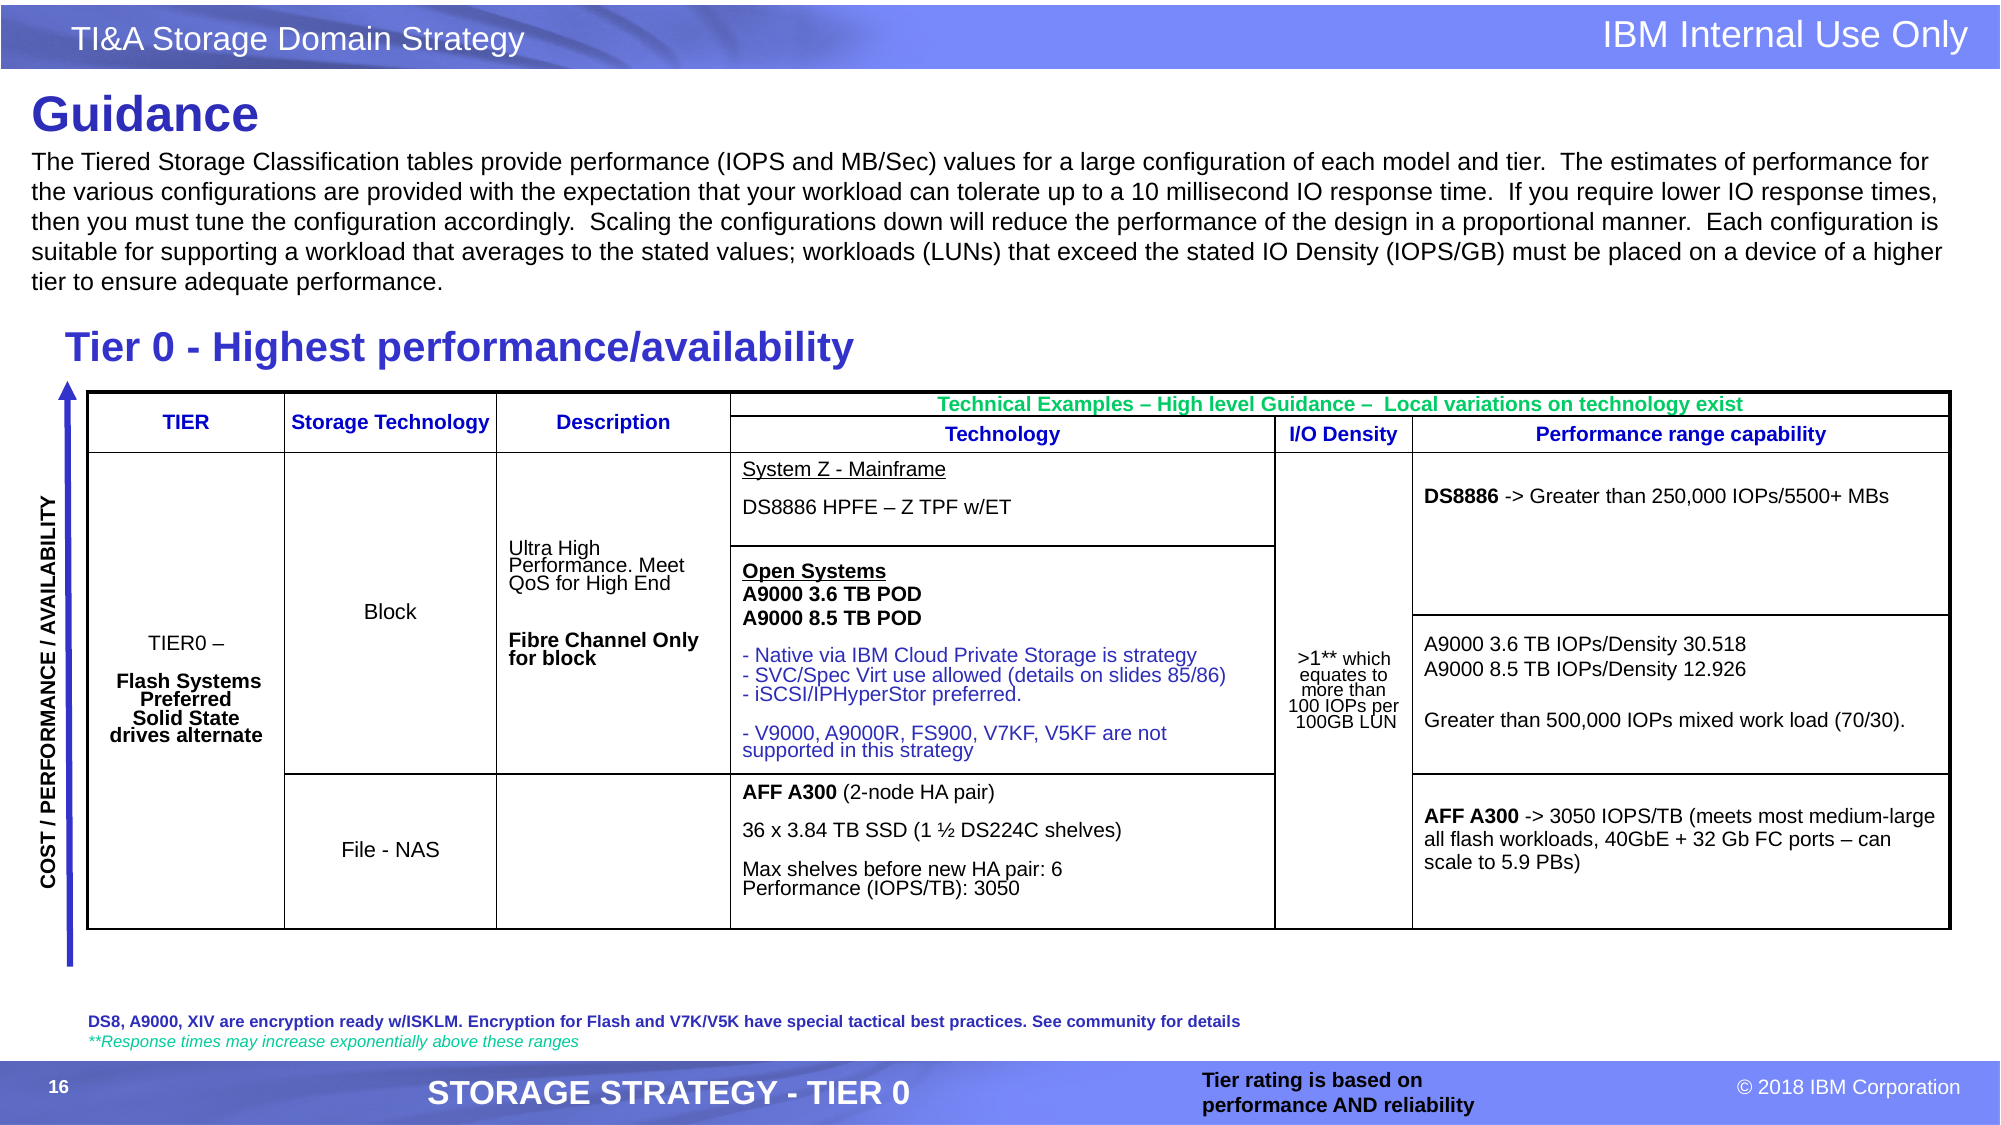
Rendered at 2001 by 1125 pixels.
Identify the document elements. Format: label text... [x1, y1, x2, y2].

table_cell [497, 775, 730, 928]
table_header Technical Examples – High level Guidance – Local variations on technology exist [731, 394, 1948, 415]
text_box DS8, A9000, XIV are encryption ready w/ISKLM. Encryption for Flash and V7K/V5K have special tactical best practices. See community for details **Response times may increase exponentially above these ranges [73, 1003, 1453, 1059]
title Guidance [16, 73, 291, 150]
table_cell AFF A300 (2-node HA pair) 36 x 3.84 TB SSD (1 ½ DS224C shelves) Max shelves before new HA pair: 6 Performance (IOPS/TB): 3050 [731, 775, 1274, 928]
table_cell File - NAS [285, 775, 496, 928]
text_box [61, 381, 74, 474]
table_cell DS8886 -> Greater than 250,000 IOPs/5500+ MBs [1413, 453, 1948, 614]
text_box Tier rating is based on performance AND reliability [1187, 1059, 1507, 1125]
table_cell A9000 3.6 TB IOPs/Density 30.518 A9000 8.5 TB IOPs/Density 12.926 Greater than 500,000 IOPs mixed work load (70/30). [1413, 616, 1948, 773]
table_cell TIER0 – Flash Systems Preferred Solid State drives alternate [89, 453, 284, 928]
table_cell Performance range capability [1413, 417, 1948, 452]
picture [1507, 1061, 2000, 1125]
table_header Description [497, 394, 730, 452]
table_header Storage Technology [285, 394, 496, 452]
text_box COST / PERFORMANCE / AVAILABILITY [26, 474, 68, 905]
text_box The Tiered Storage Classification tables provide performance (IOPS and MB/Sec) values for a large configuration of each model and tier. The estimates of performance for the various configurations are provided with the expectation that your workload can tolerate up to a 10 millisecond IO response time. If you require lower IO response times, then you must tune the configuration accordingly. Scaling the configurations down will reduce the performance of the design in a proportional manner. Each configuration is suitable for supporting a workload that averages to the stated values; workloads (LUNs) that exceed the stated IO Density (IOPS/GB) must be placed on a device of a higher tier to ensure adequate performance. [16, 138, 1988, 303]
text_box Storage Strategy - Tier 0 [412, 1063, 1088, 1125]
table_cell Ultra High Performance. Meet QoS for High End Fibre Channel Only for block [497, 453, 730, 773]
table_header TIER [89, 394, 284, 452]
table_cell I/O Density [1276, 417, 1412, 452]
picture [1, 5, 2000, 69]
table_cell Technology [731, 417, 1274, 452]
table_cell System Z - Mainframe DS8886 HPFE – Z TPF w/ET [731, 453, 1274, 545]
table_cell >1** which equates to more than 100 IOPs per 100GB LUN [1276, 453, 1412, 928]
picture [0, 1061, 1187, 1125]
table_cell Block [285, 453, 496, 773]
table_cell AFF A300 -> 3050 IOPS/TB (meets most medium-large all flash workloads, 40GbE + 32 Gb FC ports – can scale to 5.9 PBs) [1413, 775, 1948, 928]
table_cell Open Systems A9000 3.6 TB POD A9000 8.5 TB POD - Native via IBM Cloud Private Storage is strategy - SVC/Spec Virt use allowed (details on slides 85/86) - iSCSI/IPHyperStor preferred. - V9000, A9000R, FS900, V7KF, V5KF are not supported in this strategy [731, 547, 1274, 773]
text_box Tier 0 - Highest performance/availability [50, 318, 900, 378]
